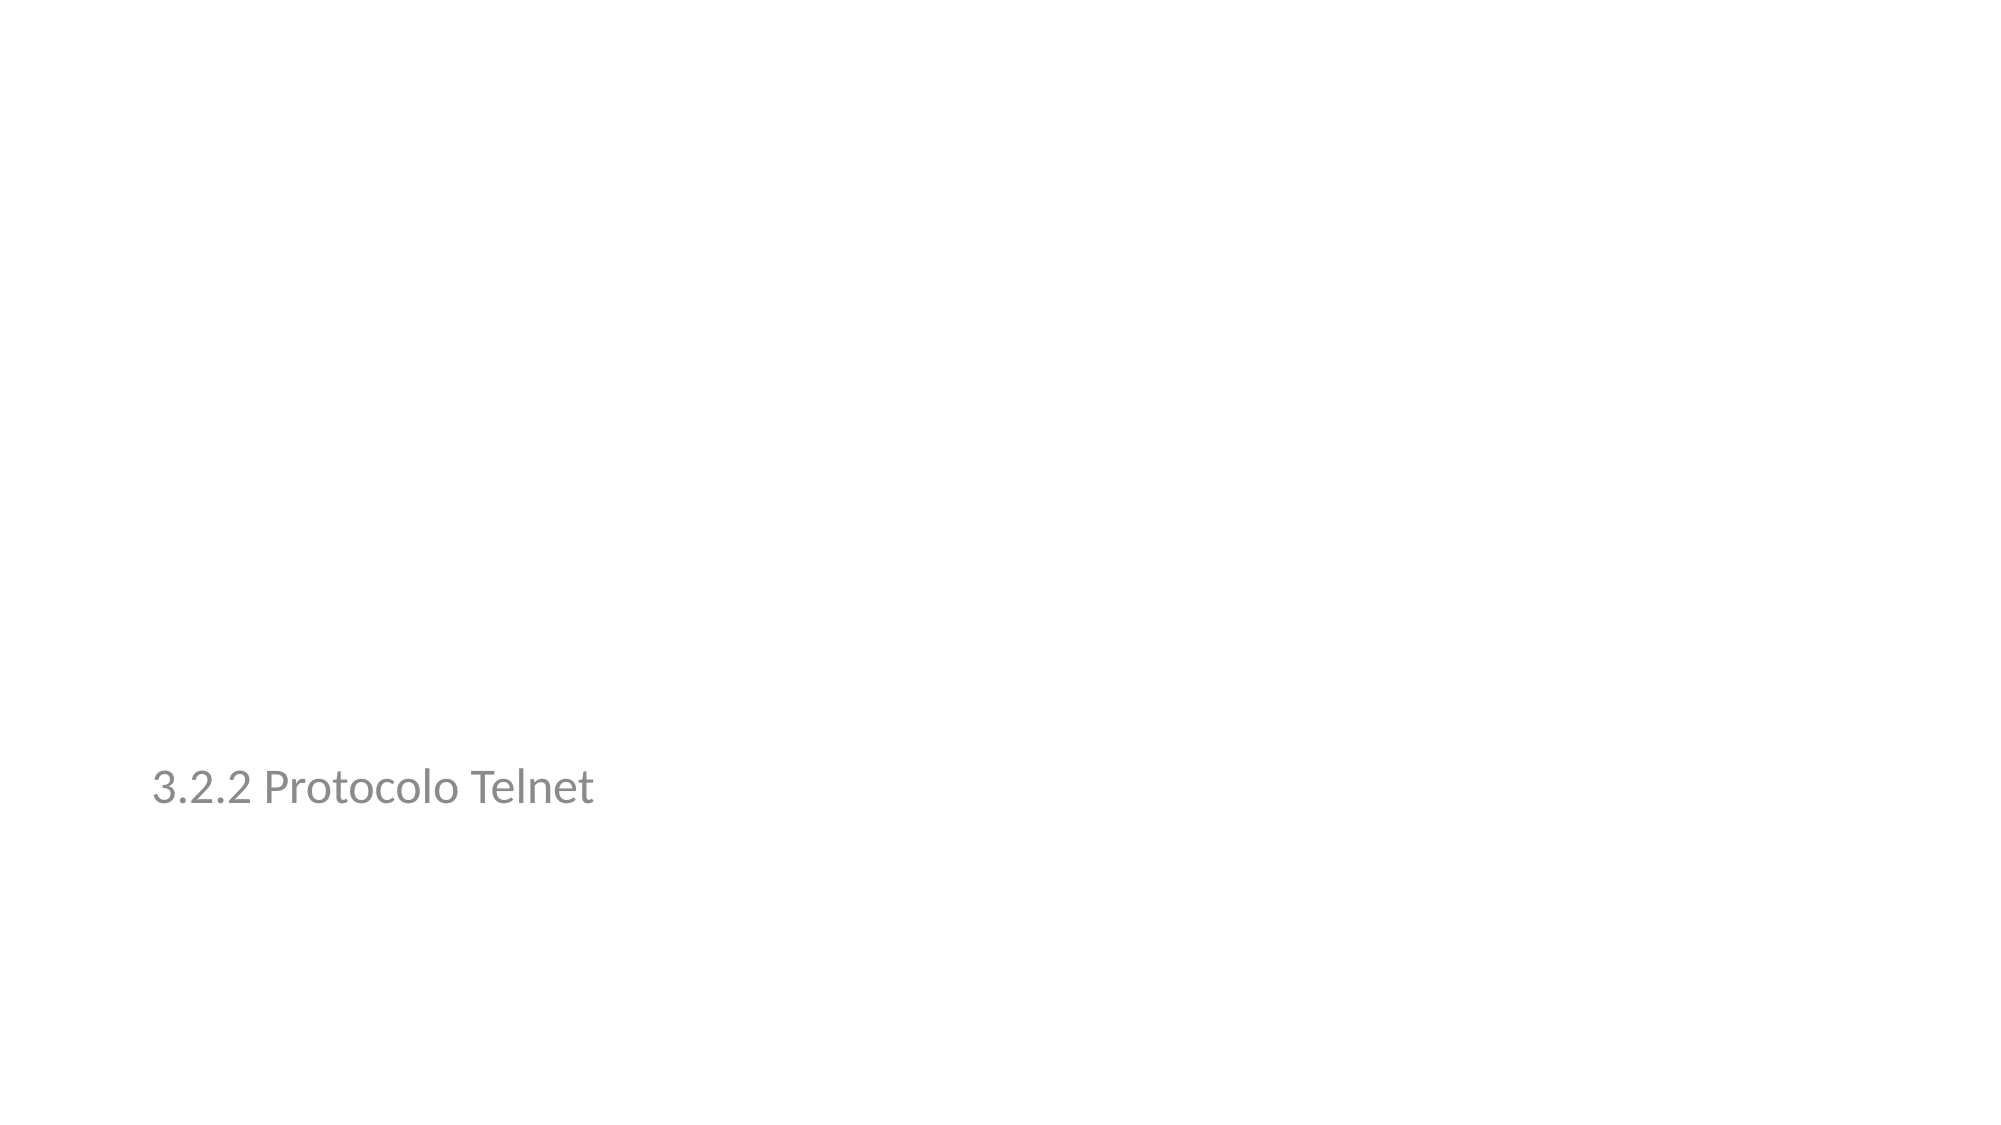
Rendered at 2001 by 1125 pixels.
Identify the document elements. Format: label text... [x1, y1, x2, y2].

list 3.2.2 Protocolo Telnet [136, 752, 1862, 999]
